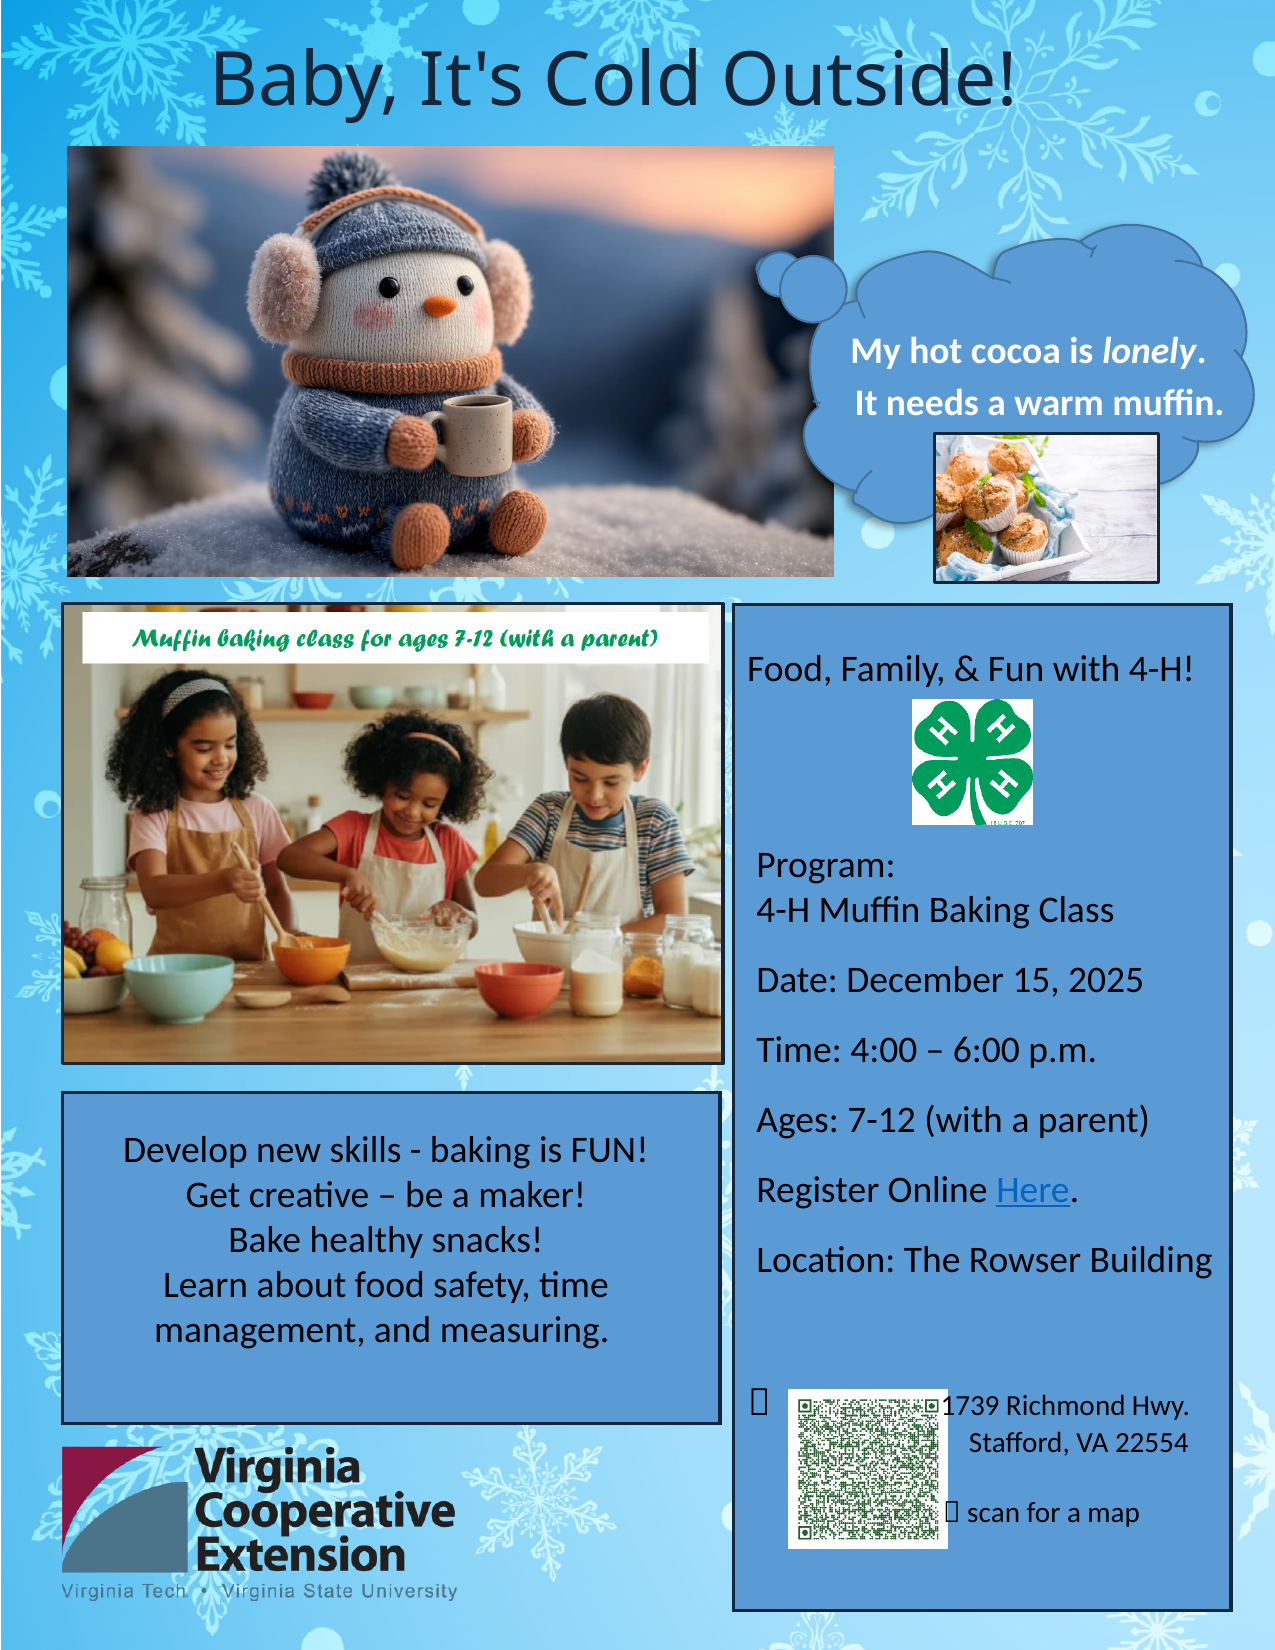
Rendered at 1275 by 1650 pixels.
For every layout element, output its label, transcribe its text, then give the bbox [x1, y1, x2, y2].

text_box [732, 603, 1232, 634]
text_box Baby, It's Cold Outside! [0, 22, 1252, 128]
text_box My hot cocoa is lonely. [835, 318, 1231, 379]
picture [0, 0, 1275, 1650]
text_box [66, 145, 835, 578]
text_box [835, 223, 1250, 370]
text_box [835, 379, 1240, 525]
text_box It needs a warm muffin. [839, 370, 1253, 431]
